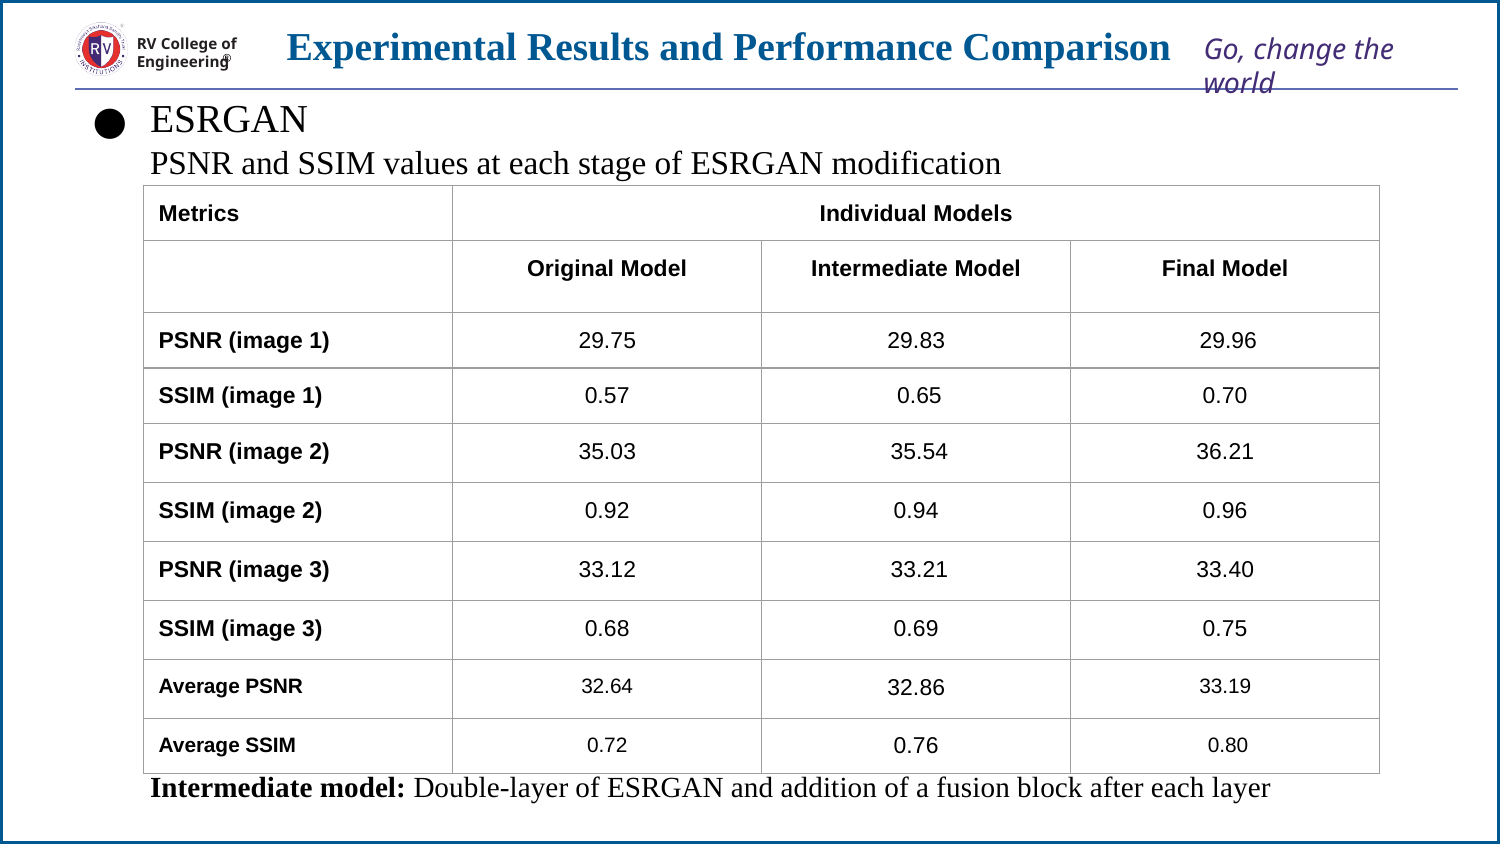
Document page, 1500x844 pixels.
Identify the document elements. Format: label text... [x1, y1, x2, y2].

table_cell 0.75 [1071, 601, 1379, 659]
table_cell SSIM (image 2) [144, 483, 452, 541]
table_cell Average SSIM [144, 719, 452, 773]
list ESRGAN PSNR and SSIM values at each stage of ESRGAN modification Intermediate model: Double-layer of ESRGAN and addition of a fusion block after each layer [75, 102, 1457, 822]
table_cell [144, 241, 452, 312]
table_cell 0.69 [762, 601, 1070, 659]
table_cell 33.12 [453, 542, 761, 600]
table_cell 0.96 [1071, 483, 1379, 541]
table_cell Intermediate Model [762, 241, 1070, 312]
table_cell 32.86 [762, 660, 1070, 718]
table_cell 0.92 [453, 483, 761, 541]
picture [74, 22, 128, 76]
table_cell 32.64 [453, 660, 761, 718]
table_cell 33.19 [1071, 660, 1379, 718]
table_cell 0.72 [453, 719, 761, 773]
table_cell 35.54 [762, 424, 1070, 482]
table_cell PSNR (image 2) [144, 424, 452, 482]
table_cell Original Model [453, 241, 761, 312]
table_cell 29.75 [453, 313, 761, 367]
table_cell PSNR (image 1) [144, 313, 452, 367]
table_cell 0.70 [1071, 369, 1379, 423]
table_cell 33.40 [1071, 542, 1379, 600]
table_cell SSIM (image 1) [144, 369, 452, 423]
table_cell 0.57 [453, 369, 761, 423]
title Experimental Results and Performance Comparison [255, 20, 1203, 102]
table_cell 29.96 [1071, 313, 1379, 367]
table_cell 0.94 [762, 483, 1070, 541]
table_cell PSNR (image 3) [144, 542, 452, 600]
table_cell 0.65 [762, 369, 1070, 423]
table_cell 0.80 [1071, 719, 1379, 773]
table_cell 35.03 [453, 424, 761, 482]
table_cell Average PSNR [144, 660, 452, 718]
table_cell Final Model [1071, 241, 1379, 312]
table_cell SSIM (image 3) [144, 601, 452, 659]
table_header Metrics [144, 186, 452, 240]
table_cell 0.76 [762, 719, 1070, 773]
table_cell 33.21 [762, 542, 1070, 600]
table_header Individual Models [453, 186, 1379, 240]
table_cell 0.68 [453, 601, 761, 659]
table_cell 36.21 [1071, 424, 1379, 482]
table_cell 29.83 [762, 313, 1070, 367]
